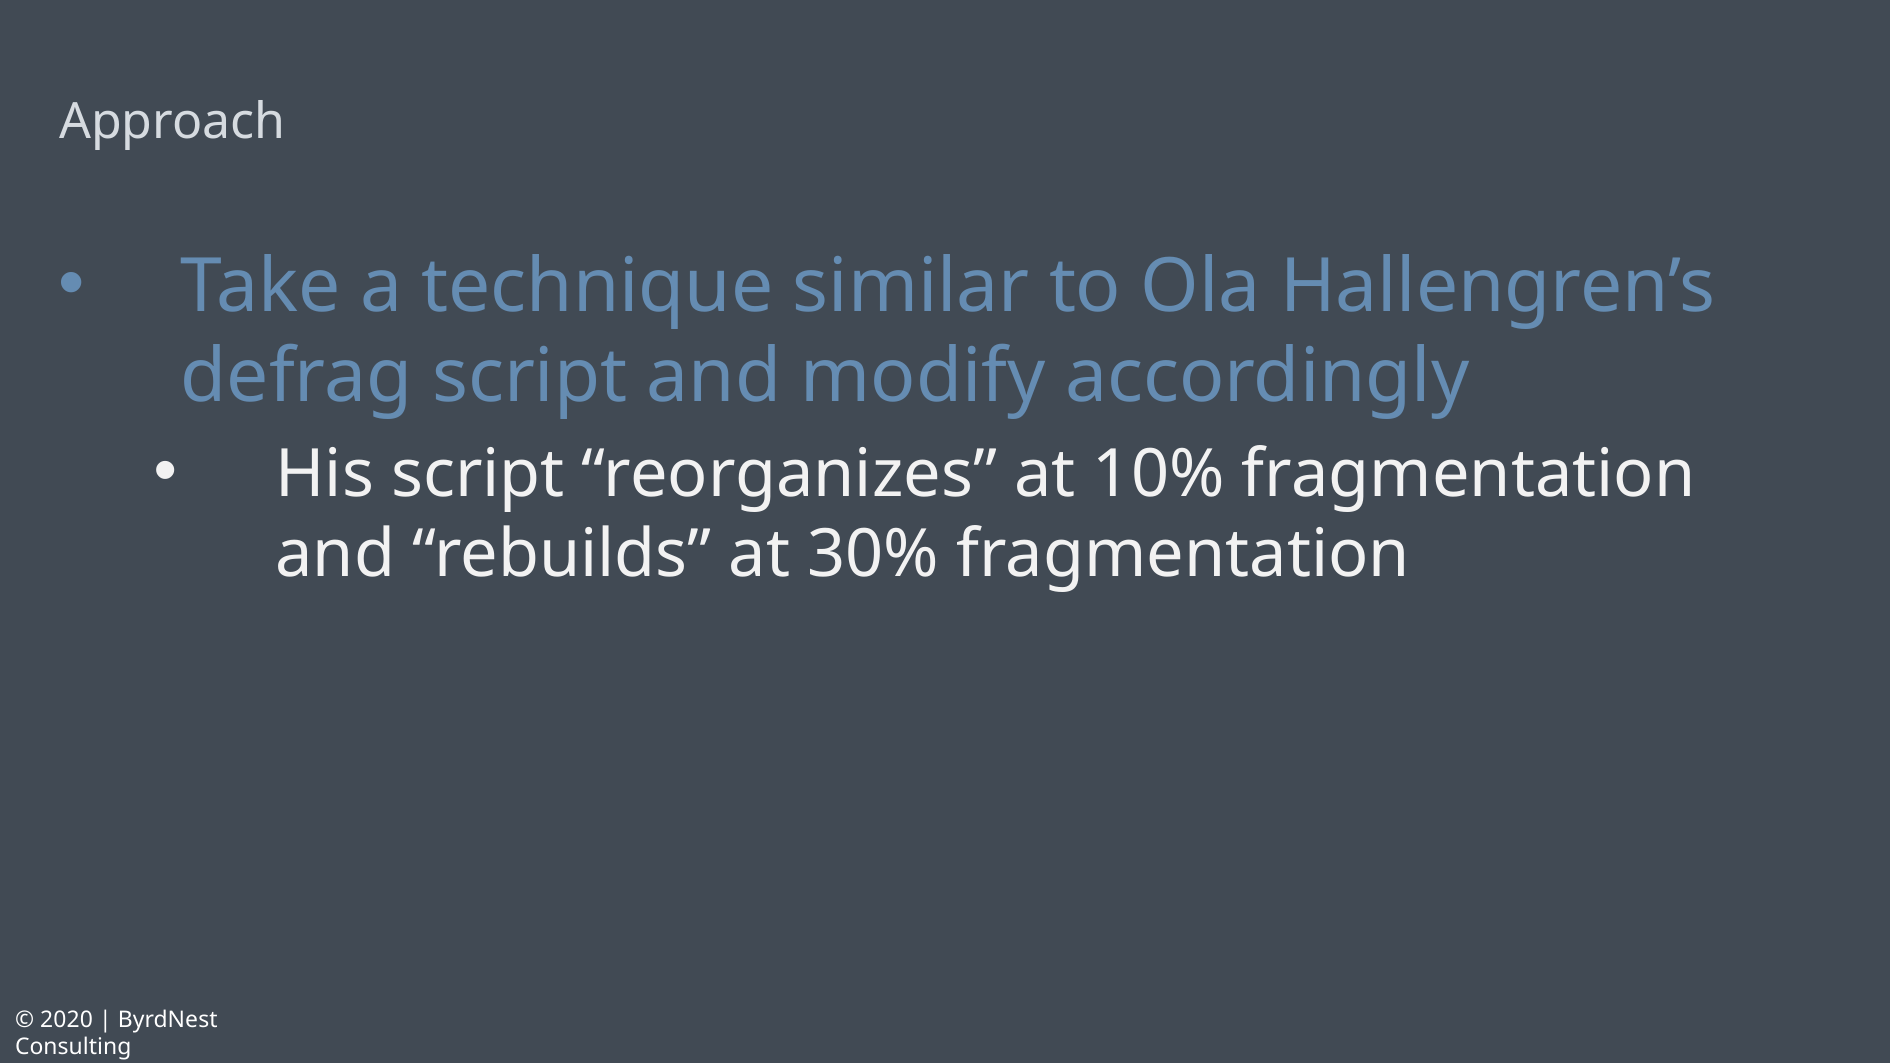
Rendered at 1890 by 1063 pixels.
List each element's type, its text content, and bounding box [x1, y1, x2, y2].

title Approach [59, 59, 1831, 178]
list Take a technique similar to Ola Hallengren’s defrag script and modify accordingly His script “reorganizes” at 10% fragmentation and “rebuilds” at 30% fragmentation [59, 236, 1831, 1004]
text_box © 2020 | ByrdNest Consulting [0, 1001, 337, 1062]
